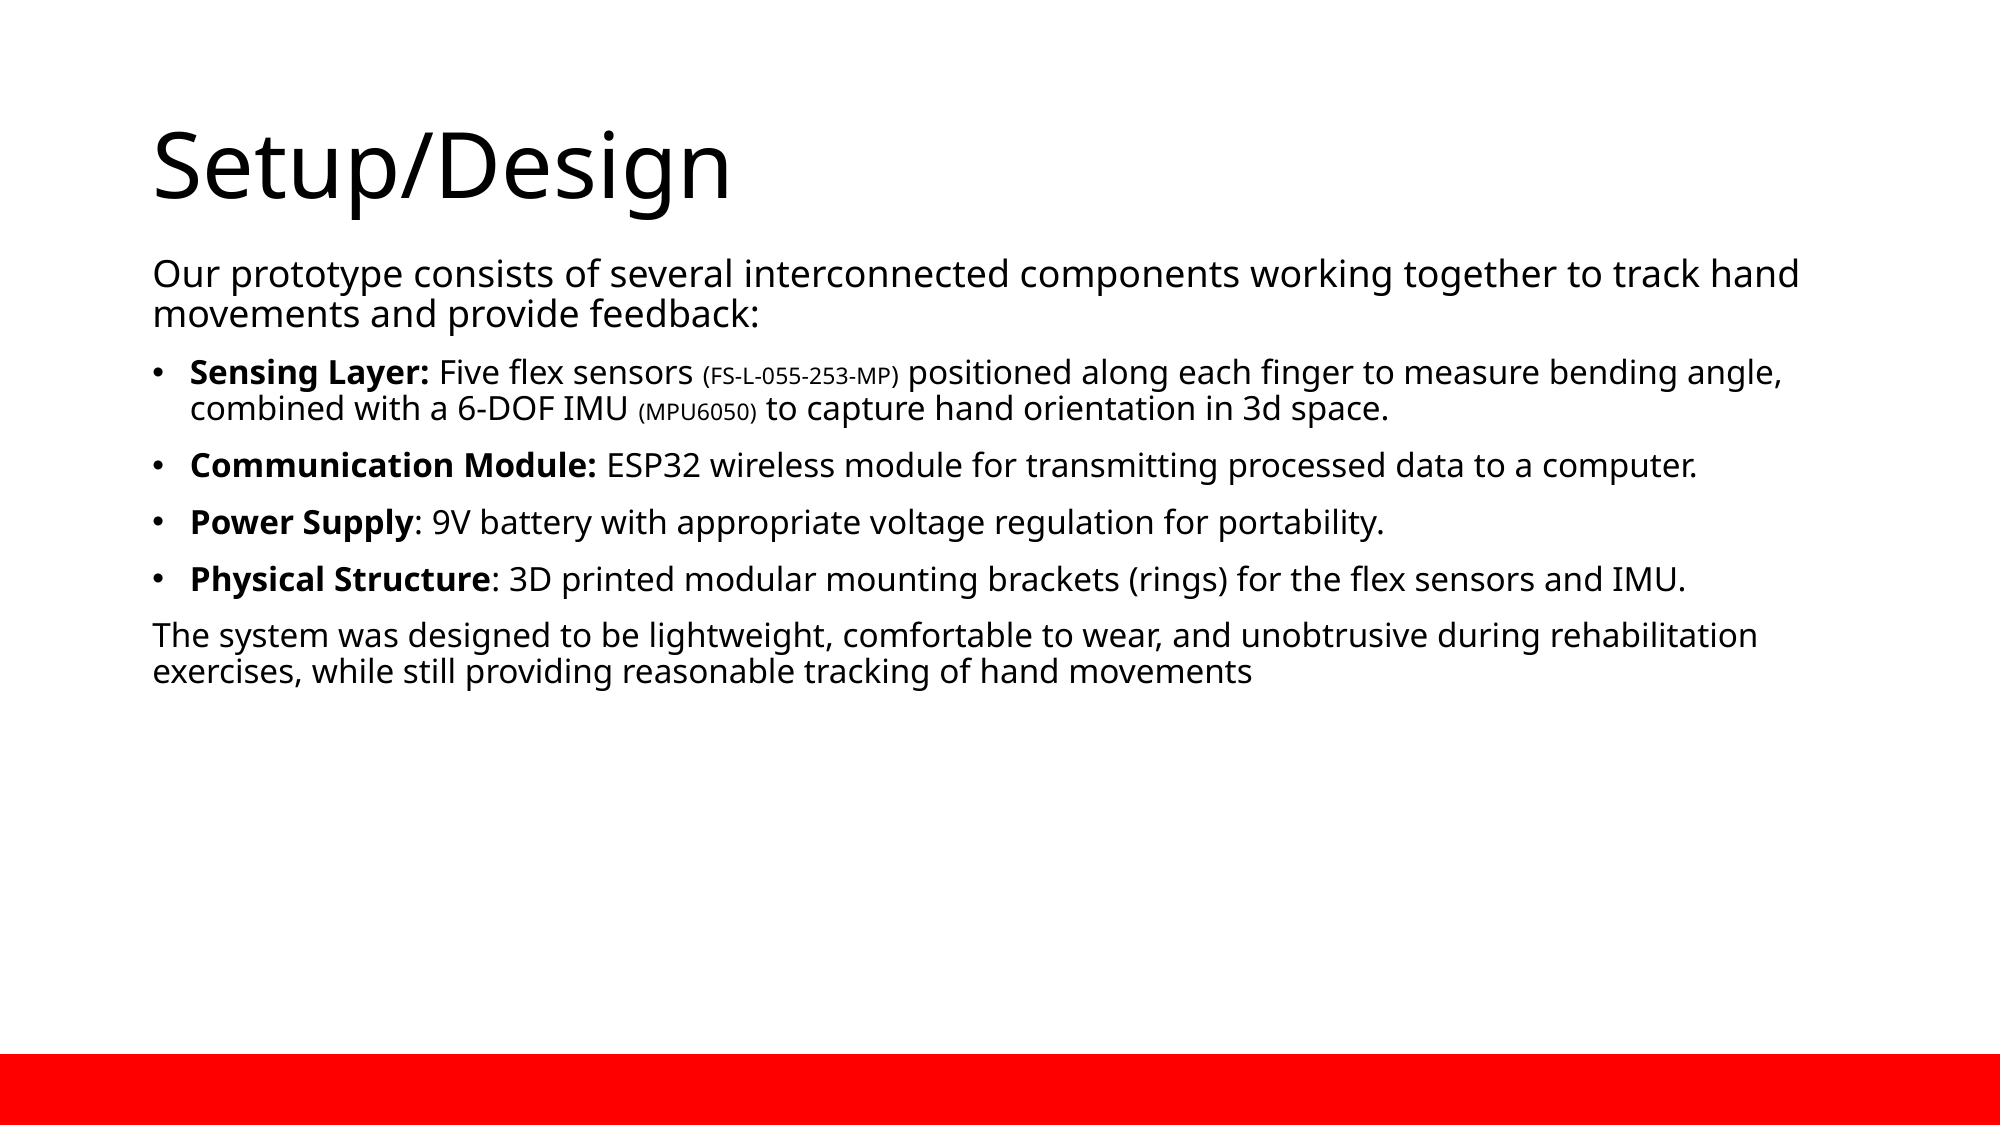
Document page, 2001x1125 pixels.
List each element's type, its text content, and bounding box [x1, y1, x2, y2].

text_box [0, 1054, 2000, 1125]
title Setup/Design [137, 59, 1863, 247]
list Our prototype consists of several interconnected components working together to track hand movements and provide feedback: Sensing Layer: Five flex sensors (FS-L-055-253-MP) positioned along each finger to measure bending angle, combined with a 6-DOF IMU (MPU6050) to capture hand orientation in 3d space. Communication Module: ESP32 wireless module for transmitting processed data to a computer. Power Supply: 9V battery with appropriate voltage regulation for portability. Physical Structure: 3D printed modular mounting brackets (rings) for the flex sensors and IMU. The system was designed to be lightweight, comfortable to wear, and unobtrusive during rehabilitation exercises, while still providing reasonable tracking of hand movements [137, 247, 1863, 961]
